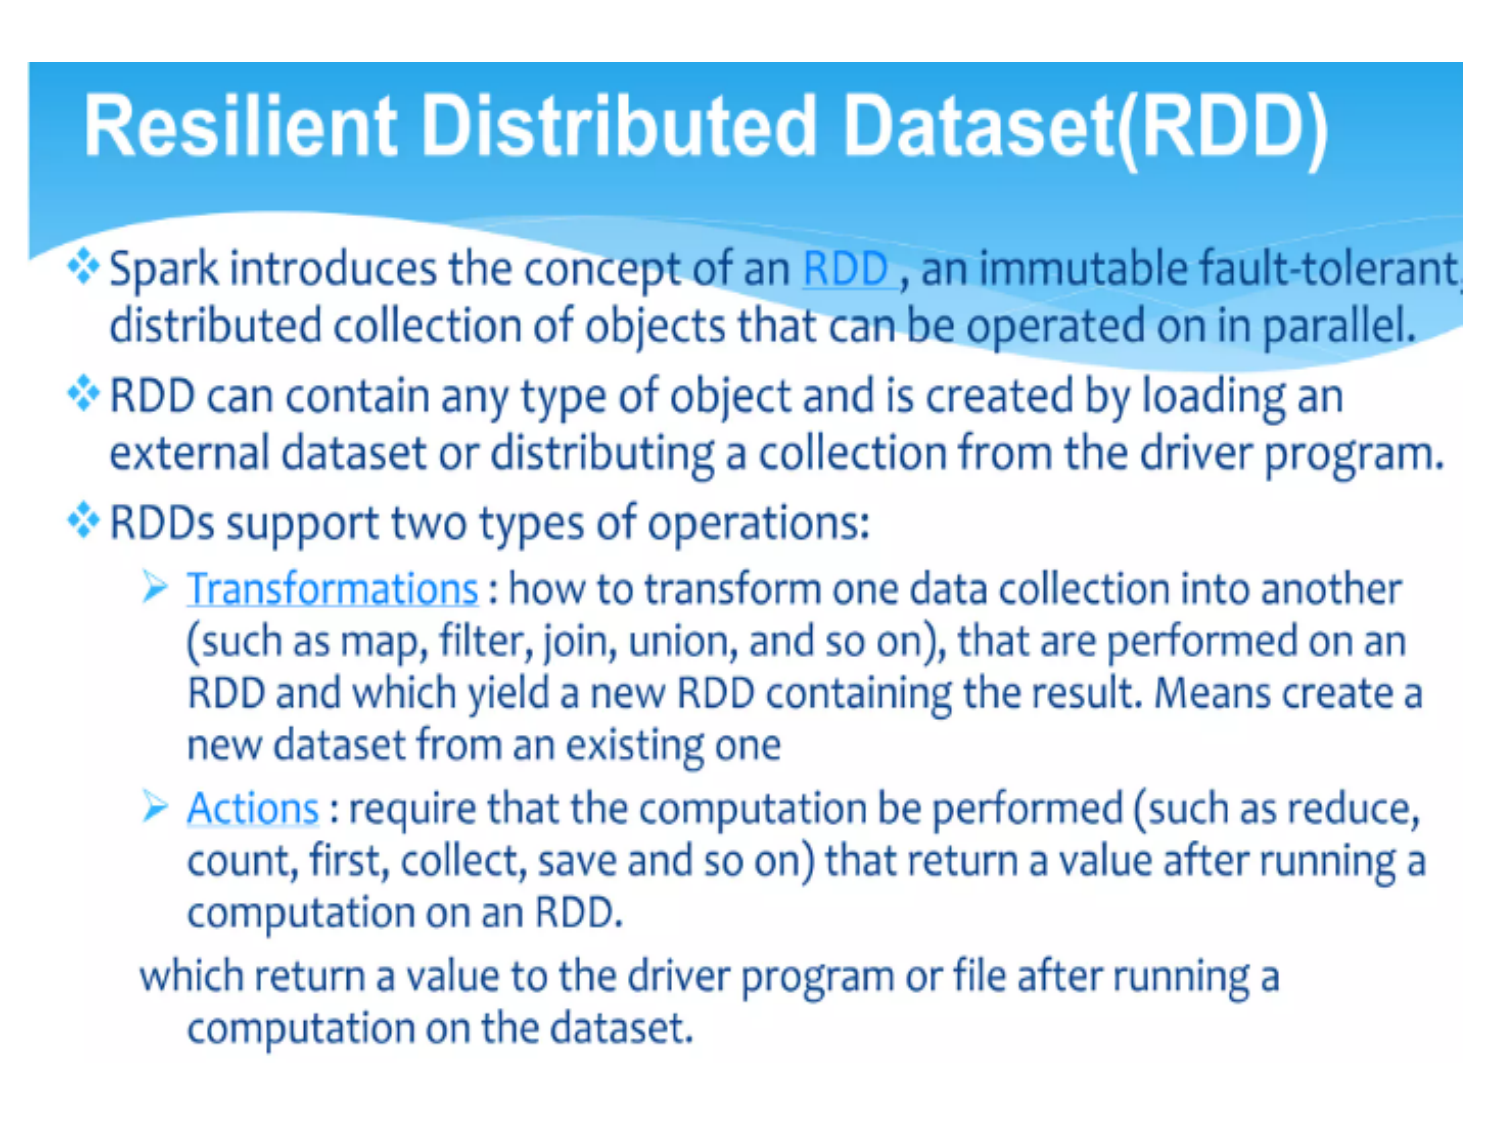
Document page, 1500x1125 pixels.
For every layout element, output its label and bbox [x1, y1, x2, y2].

picture [24, 62, 1463, 1063]
